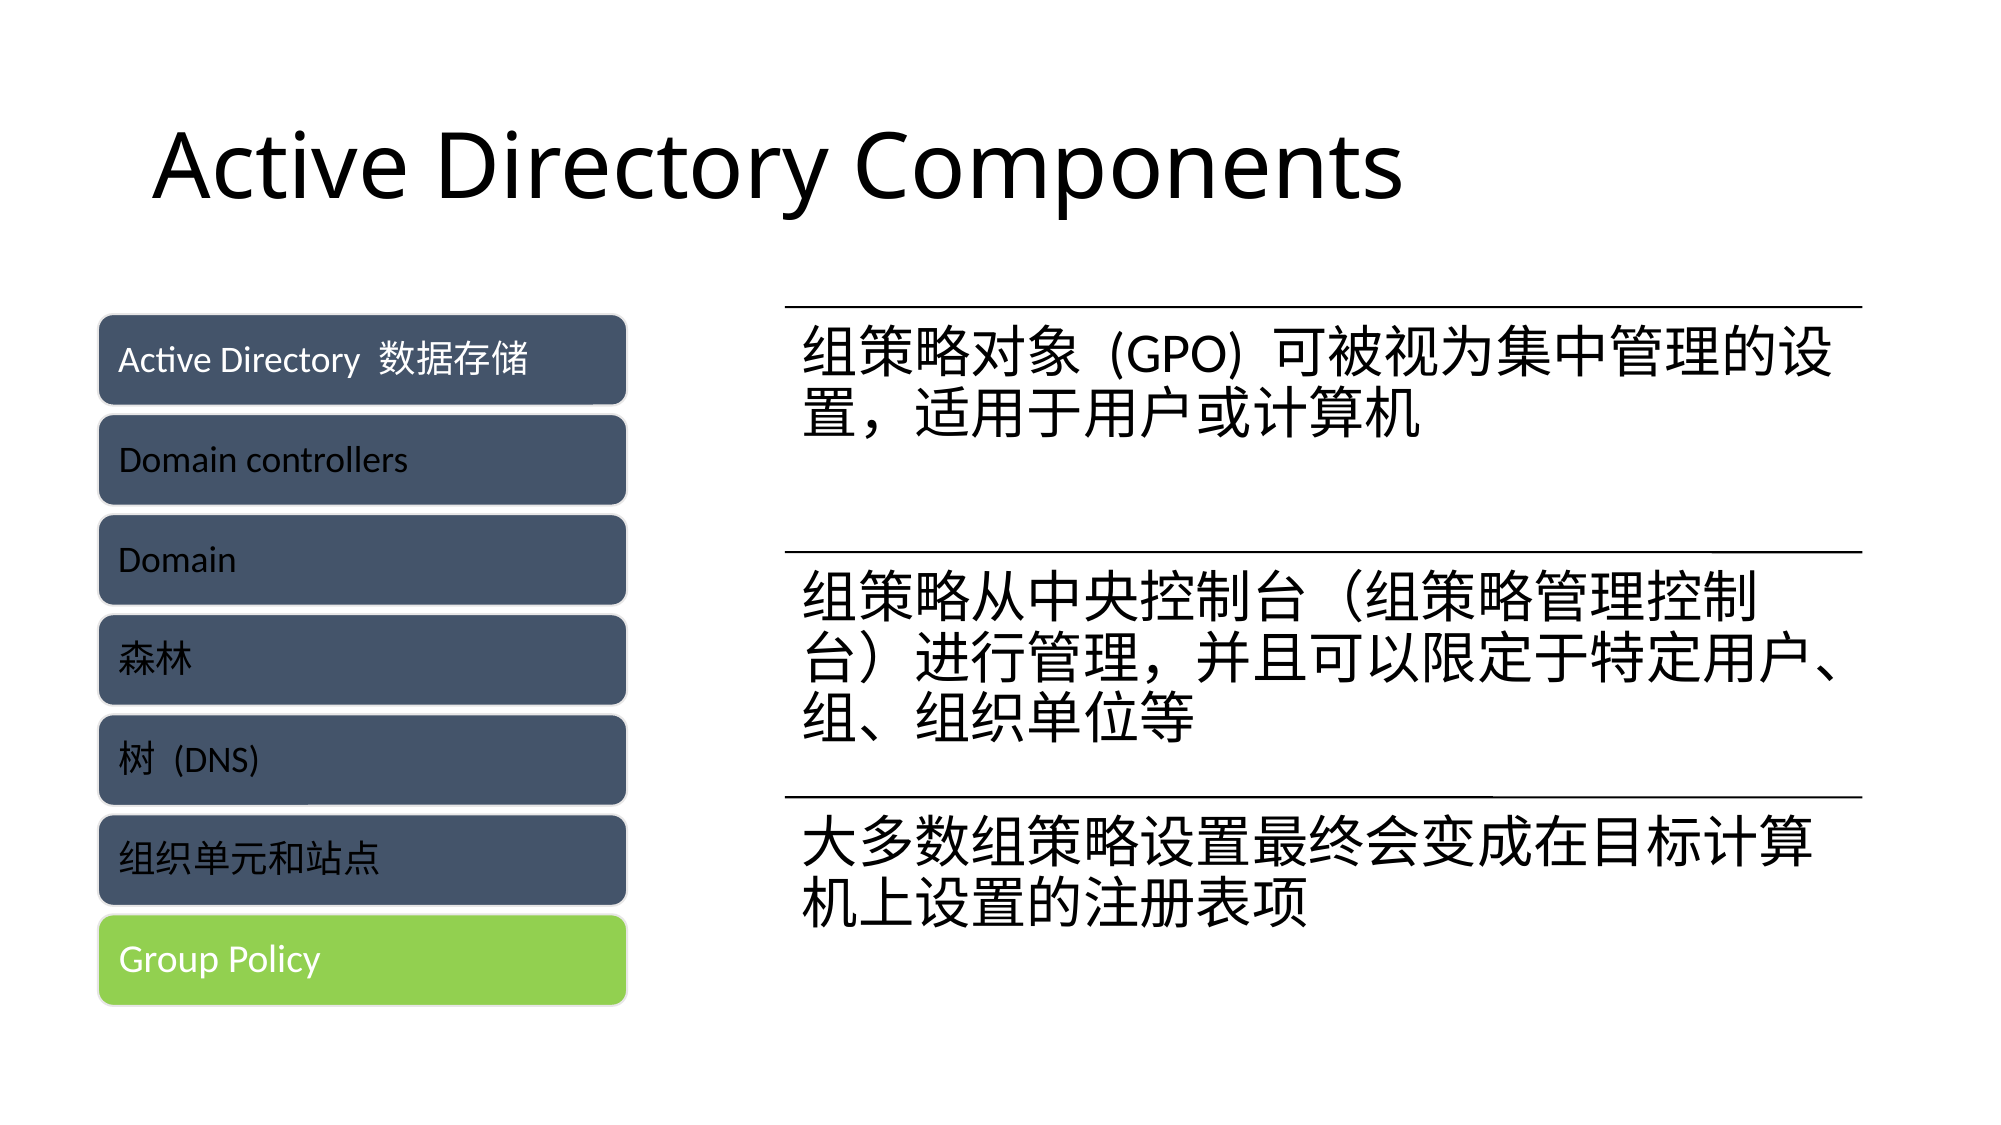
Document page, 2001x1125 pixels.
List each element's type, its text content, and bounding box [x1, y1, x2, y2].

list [97, 303, 628, 1017]
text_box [784, 306, 1863, 1043]
title Active Directory Components [137, 59, 1863, 278]
